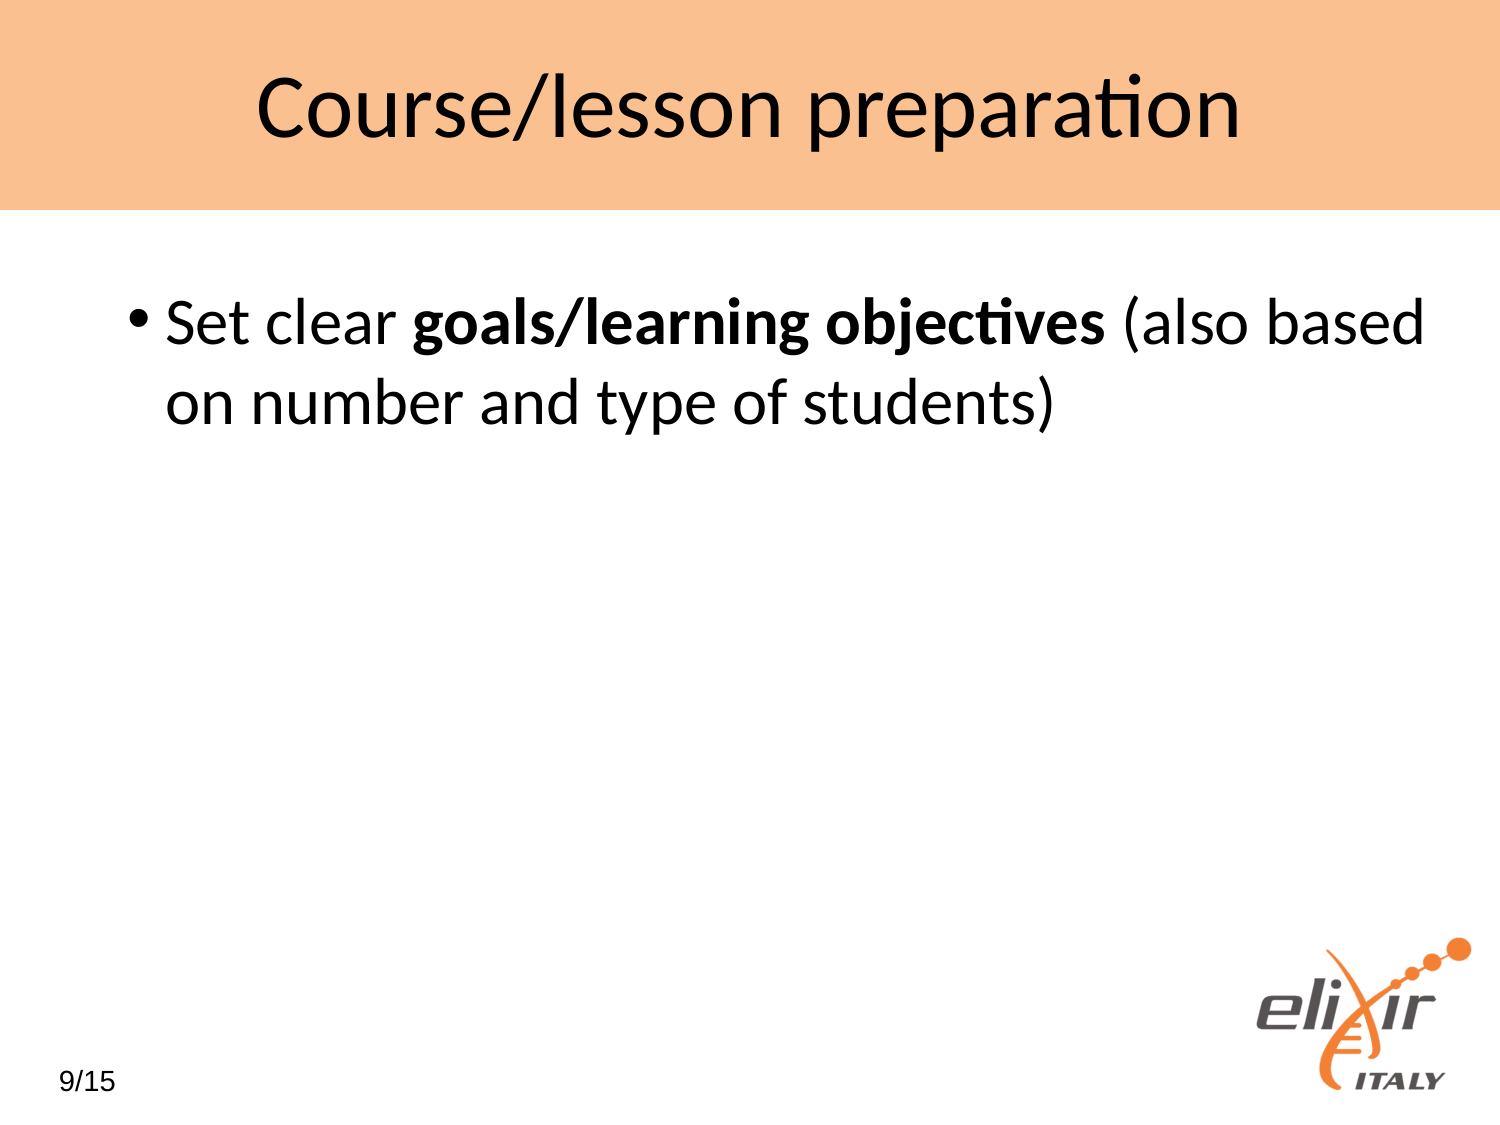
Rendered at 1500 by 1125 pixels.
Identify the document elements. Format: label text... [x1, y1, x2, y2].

text_box 9/15 [44, 1055, 131, 1105]
title Course/lesson preparation [75, 7, 1425, 196]
picture [1229, 914, 1500, 1125]
text_box [0, 0, 1500, 211]
list Set clear goals/learning objectives (also based on number and type of students) [75, 262, 1456, 1005]
